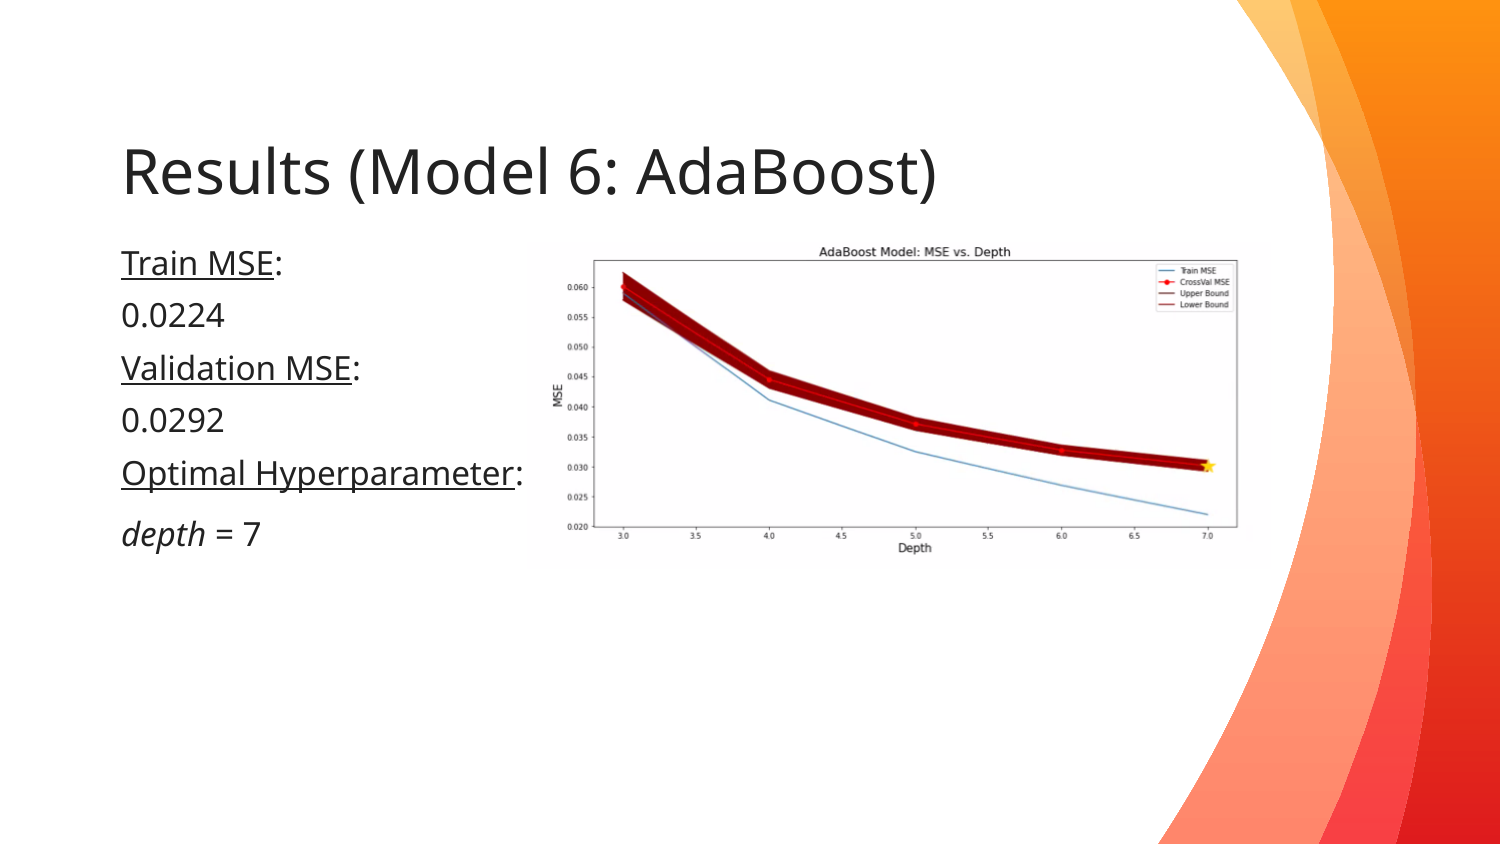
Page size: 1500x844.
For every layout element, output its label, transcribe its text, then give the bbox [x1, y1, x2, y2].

picture [527, 241, 1271, 570]
title Results (Model 6: AdaBoost) [121, 84, 1111, 207]
list Train MSE: 0.0224 Validation MSE: 0.0292 Optimal Hyperparameter: depth = 7 [121, 242, 596, 724]
